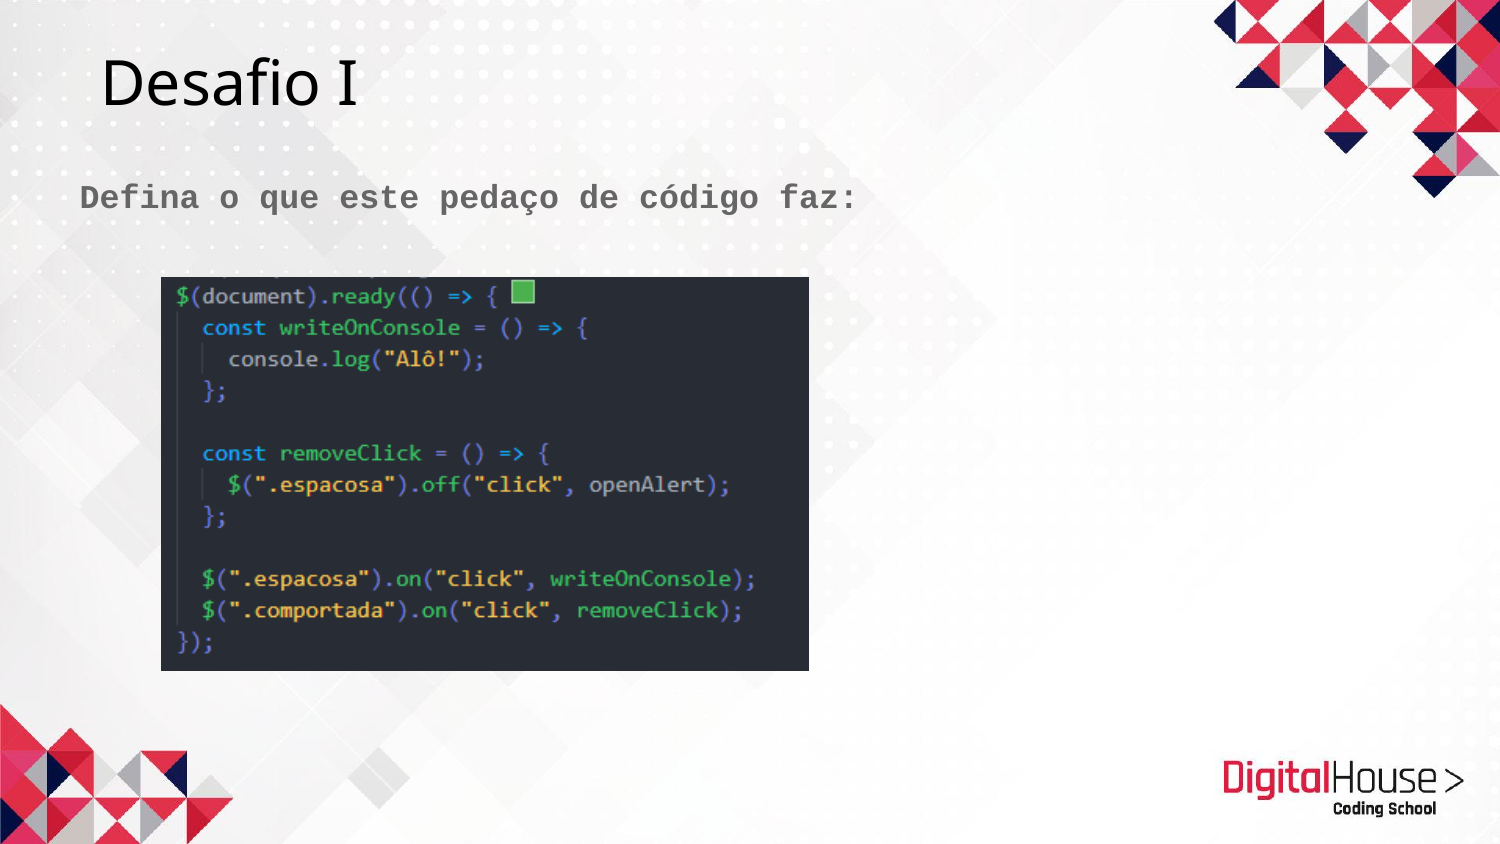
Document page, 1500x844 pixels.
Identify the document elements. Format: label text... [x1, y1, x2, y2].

title Desafio I [85, 9, 1187, 134]
picture [0, 0, 1500, 844]
text_box Defina o que este pedaço de código faz: [64, 160, 1400, 734]
